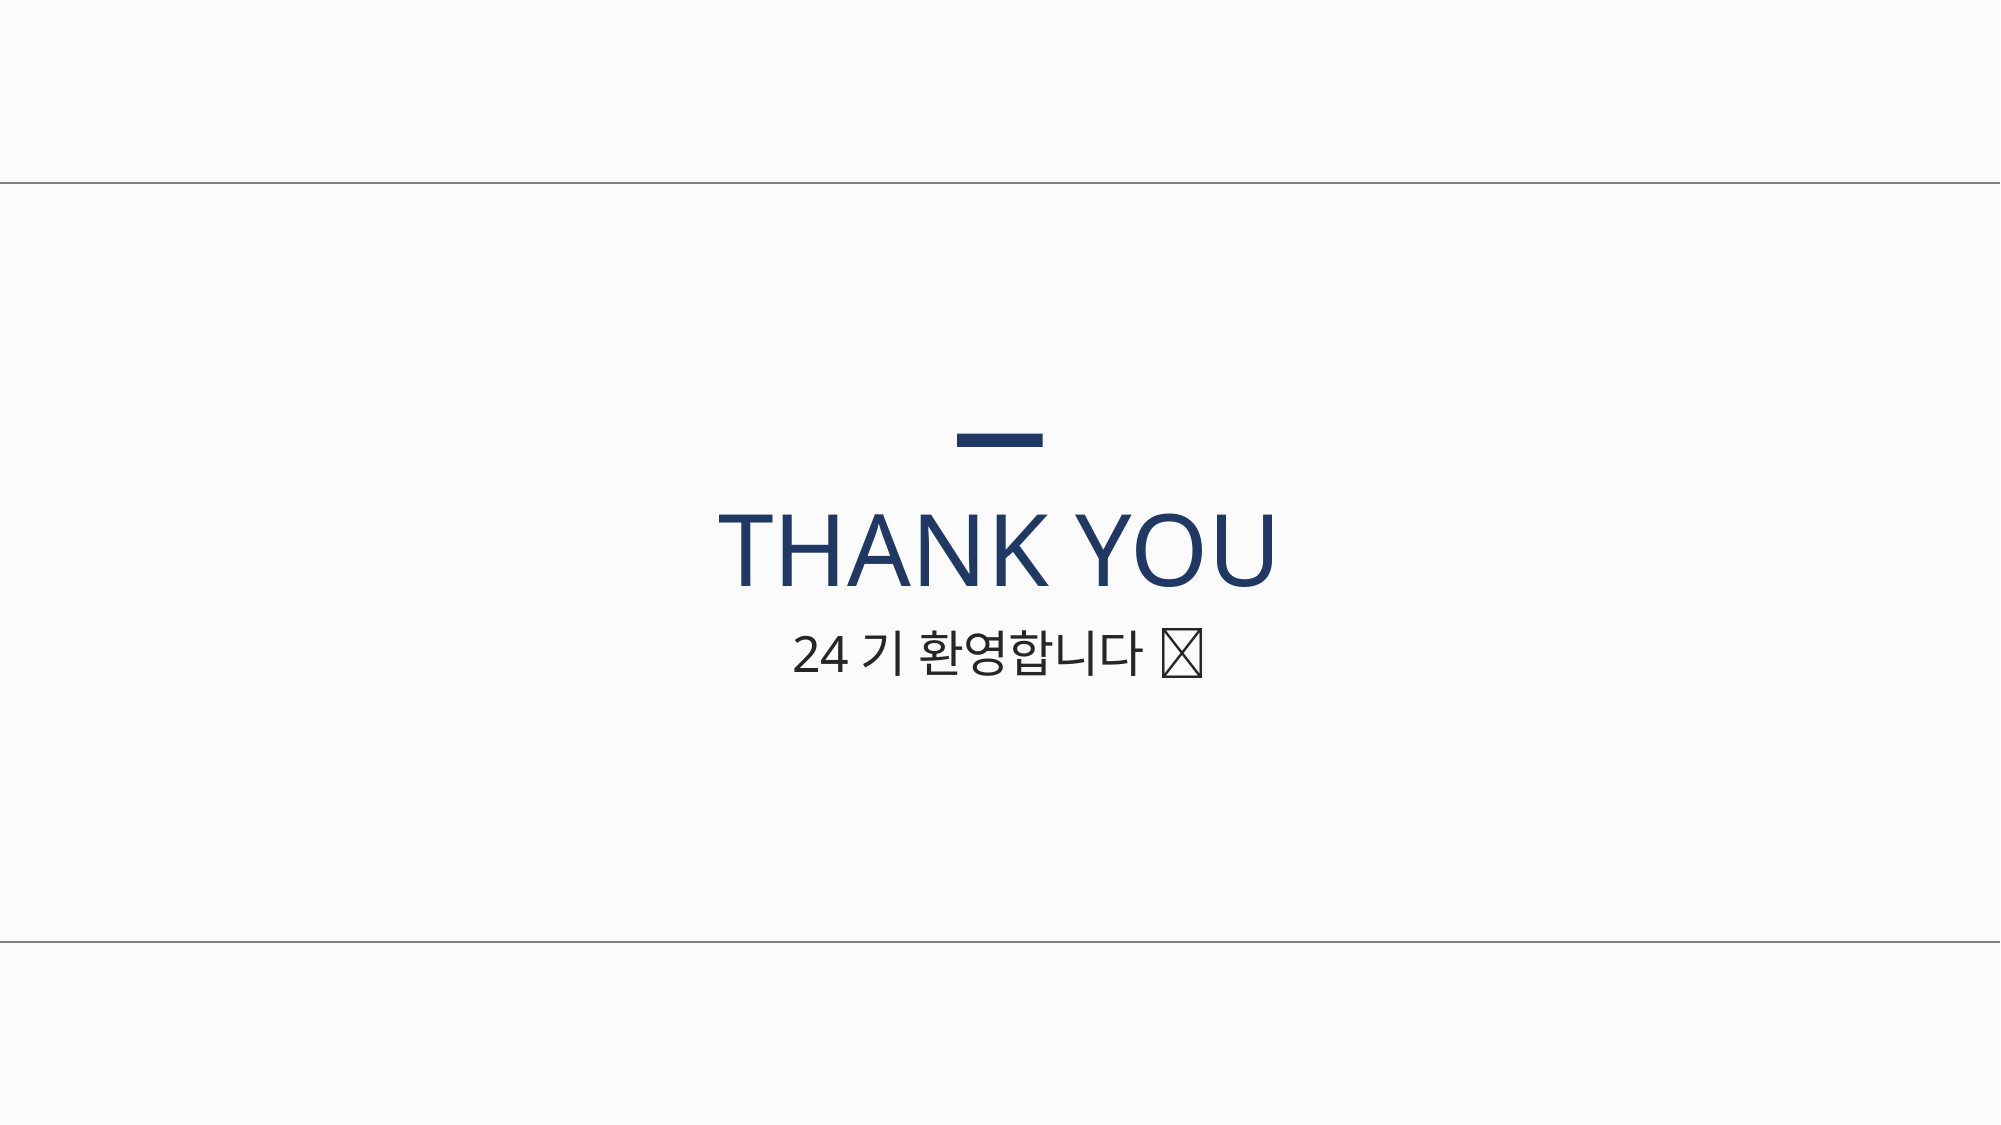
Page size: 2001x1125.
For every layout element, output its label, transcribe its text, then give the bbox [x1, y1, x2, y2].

text_box [956, 433, 1044, 448]
text_box 24기 환영합니다  [777, 615, 1223, 691]
text_box THANK YOU [703, 479, 1297, 614]
